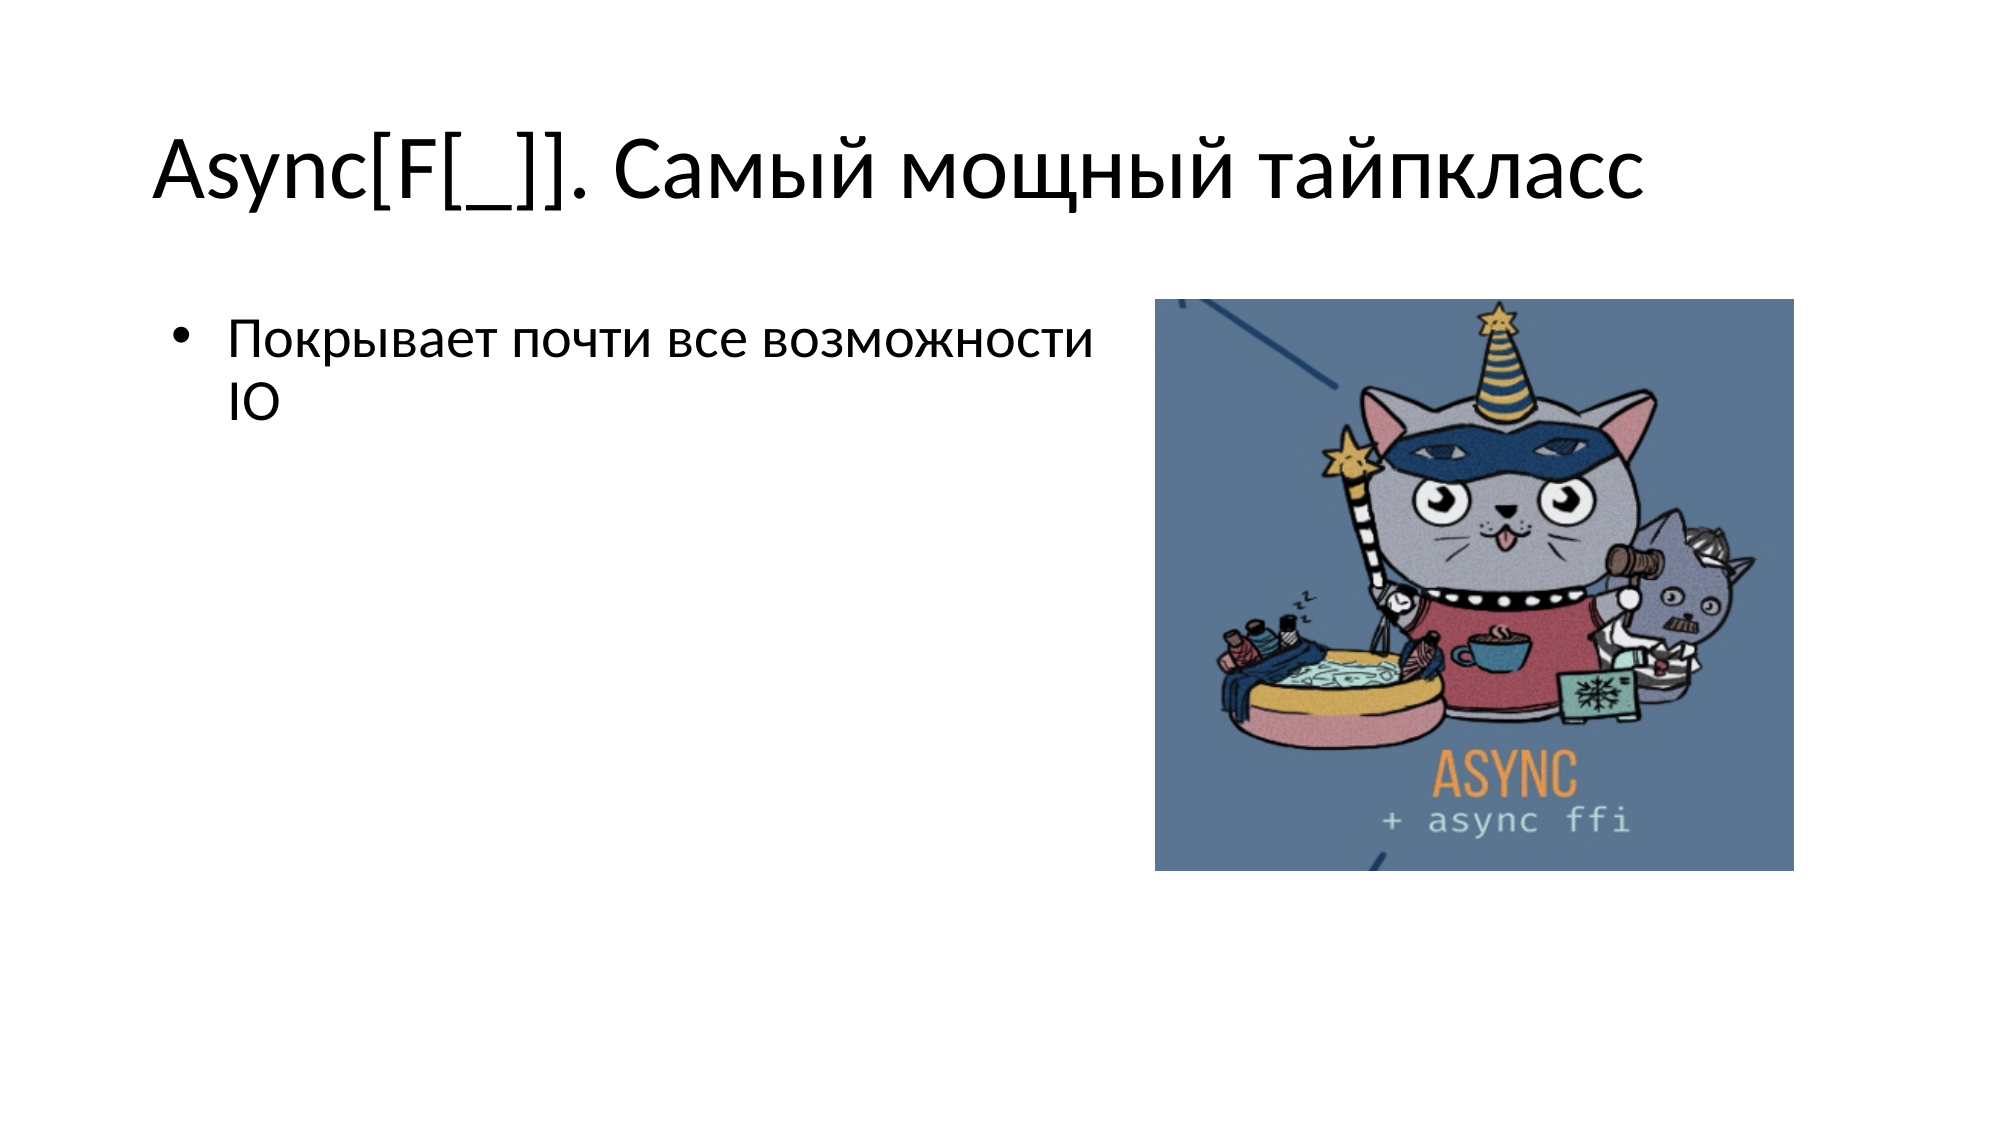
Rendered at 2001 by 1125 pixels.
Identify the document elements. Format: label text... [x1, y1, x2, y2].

title Async[F[_]]. Самый мощный тайпкласс [137, 59, 1863, 278]
picture [1154, 299, 1794, 871]
list Покрывает почти все возможности IO [137, 299, 1348, 1014]
